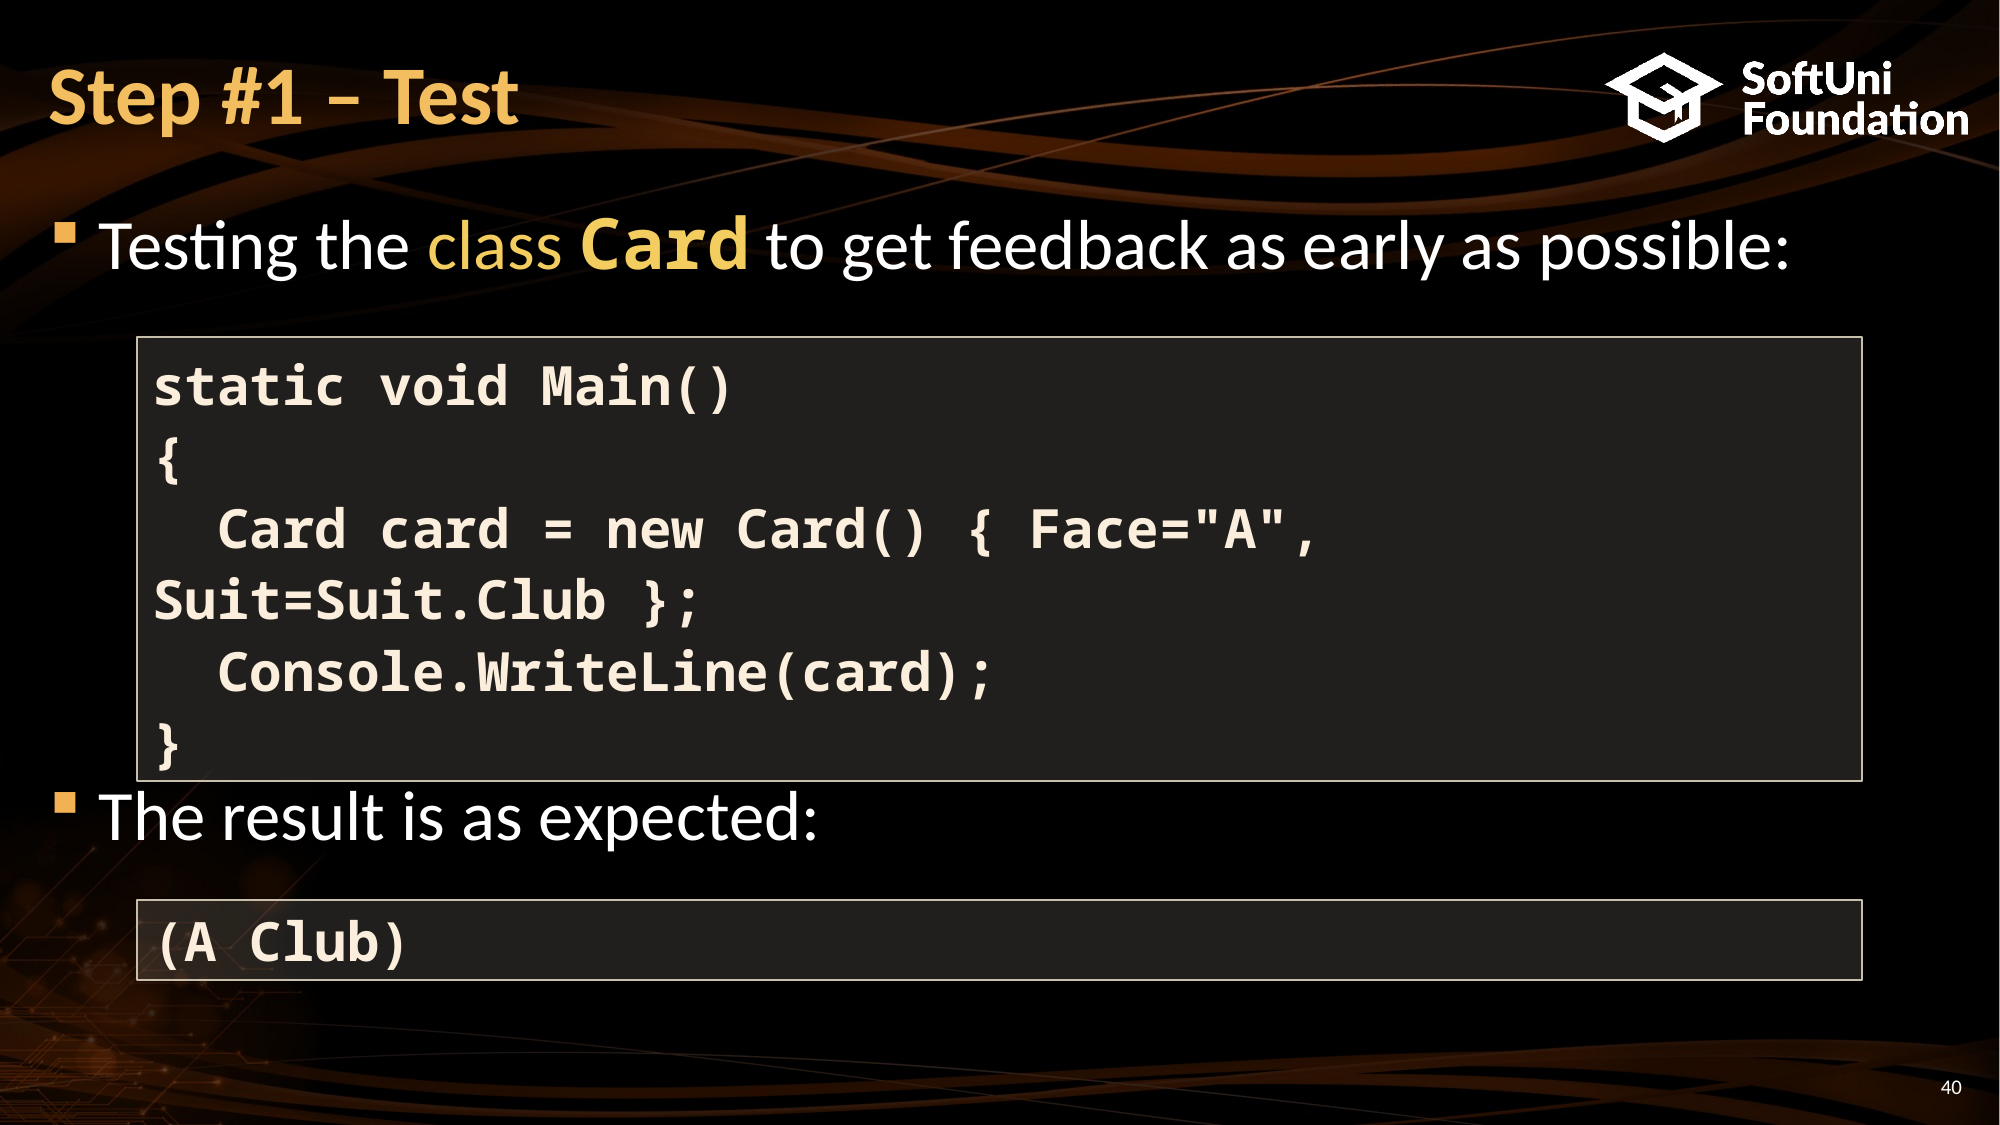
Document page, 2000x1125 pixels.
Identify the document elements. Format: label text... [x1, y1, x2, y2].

list Testing the class Card to get feedback as early as possible: The result is as expected: [31, 188, 1968, 1103]
text_box (A Club) [137, 899, 1862, 980]
picture [0, 0, 2000, 1125]
title Step #1 – Test [30, 6, 1602, 189]
text_box static void Main() { Card card = new Card() { Face="A", Suit=Suit.Club }; Console.WriteLine(card); } [137, 337, 1862, 781]
